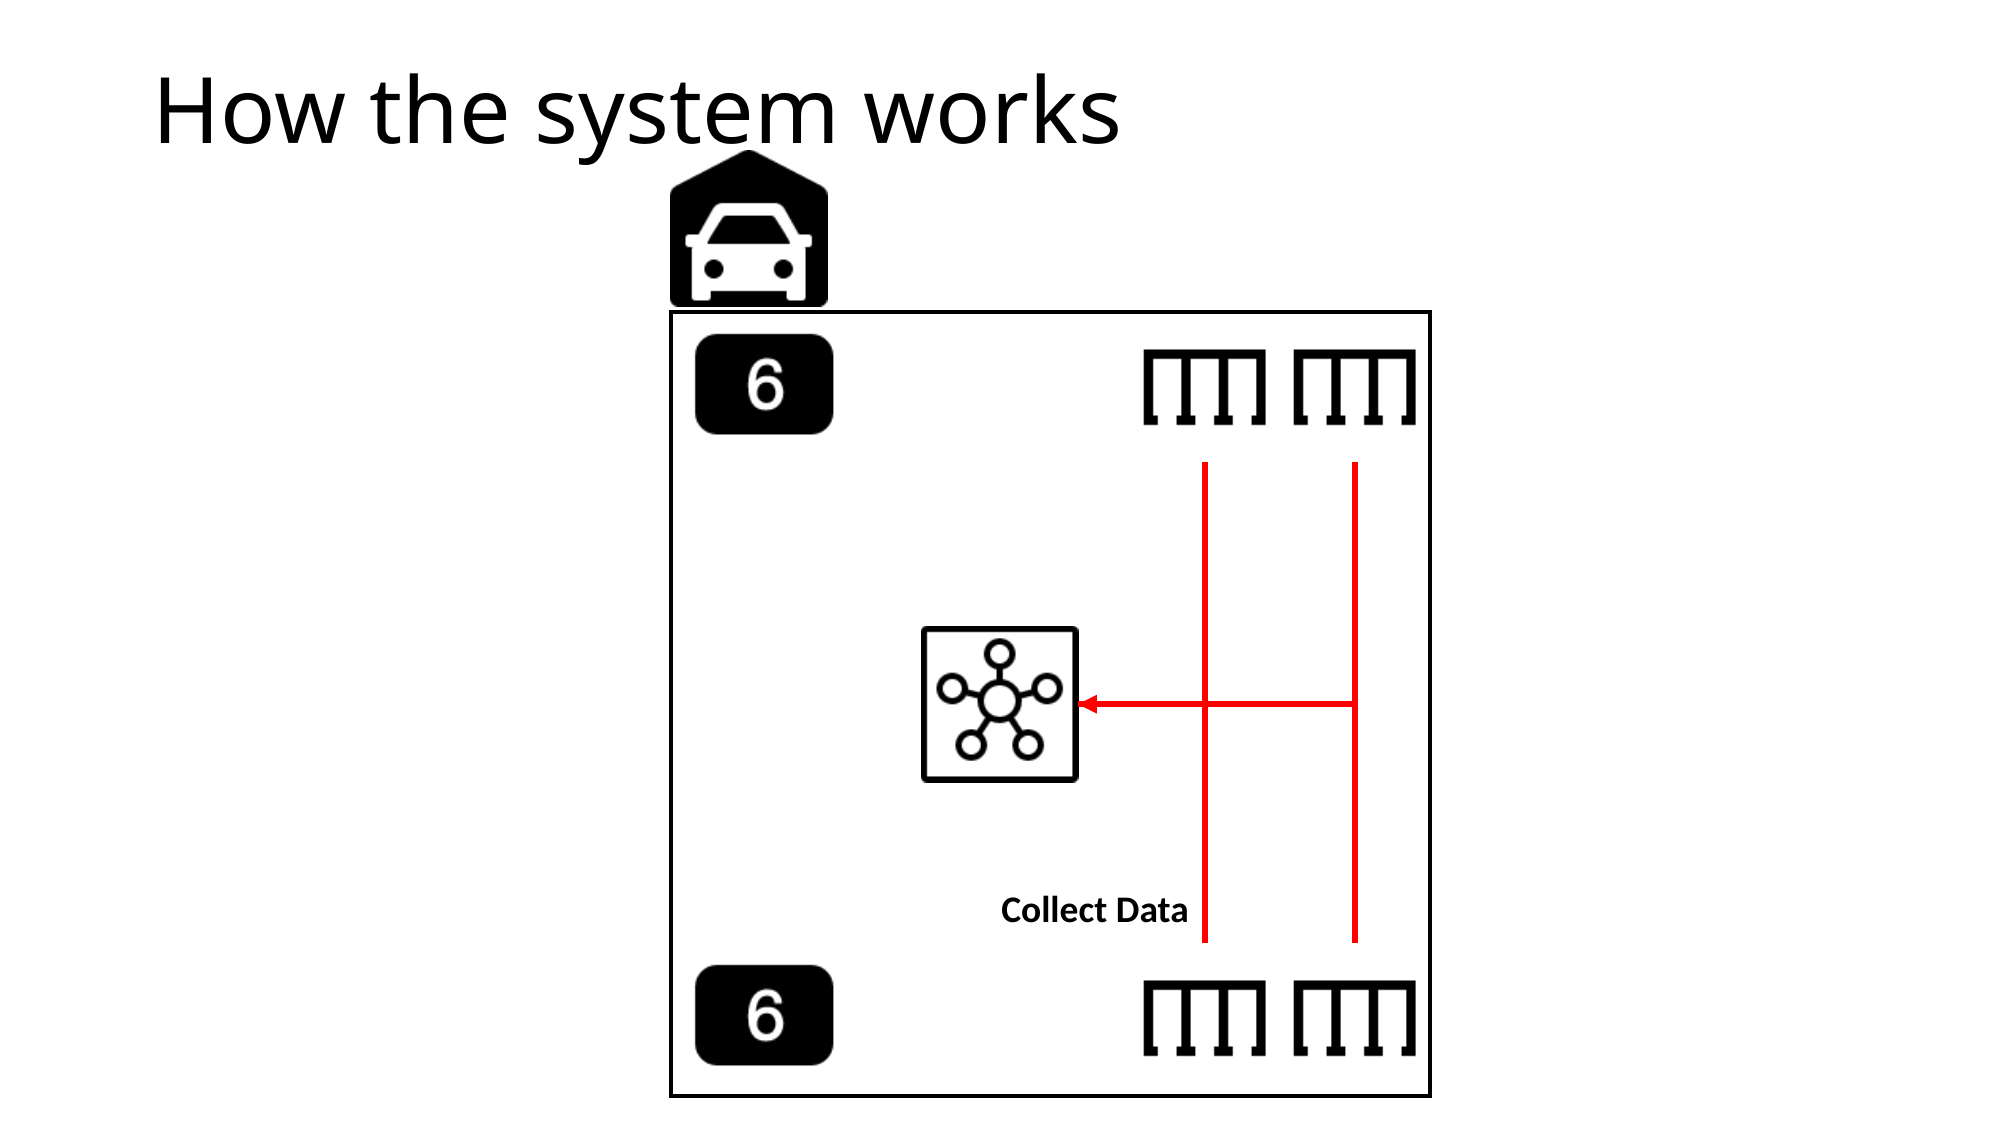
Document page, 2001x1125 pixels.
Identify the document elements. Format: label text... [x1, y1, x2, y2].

title How the system works [137, 59, 1863, 278]
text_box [670, 150, 1430, 1097]
